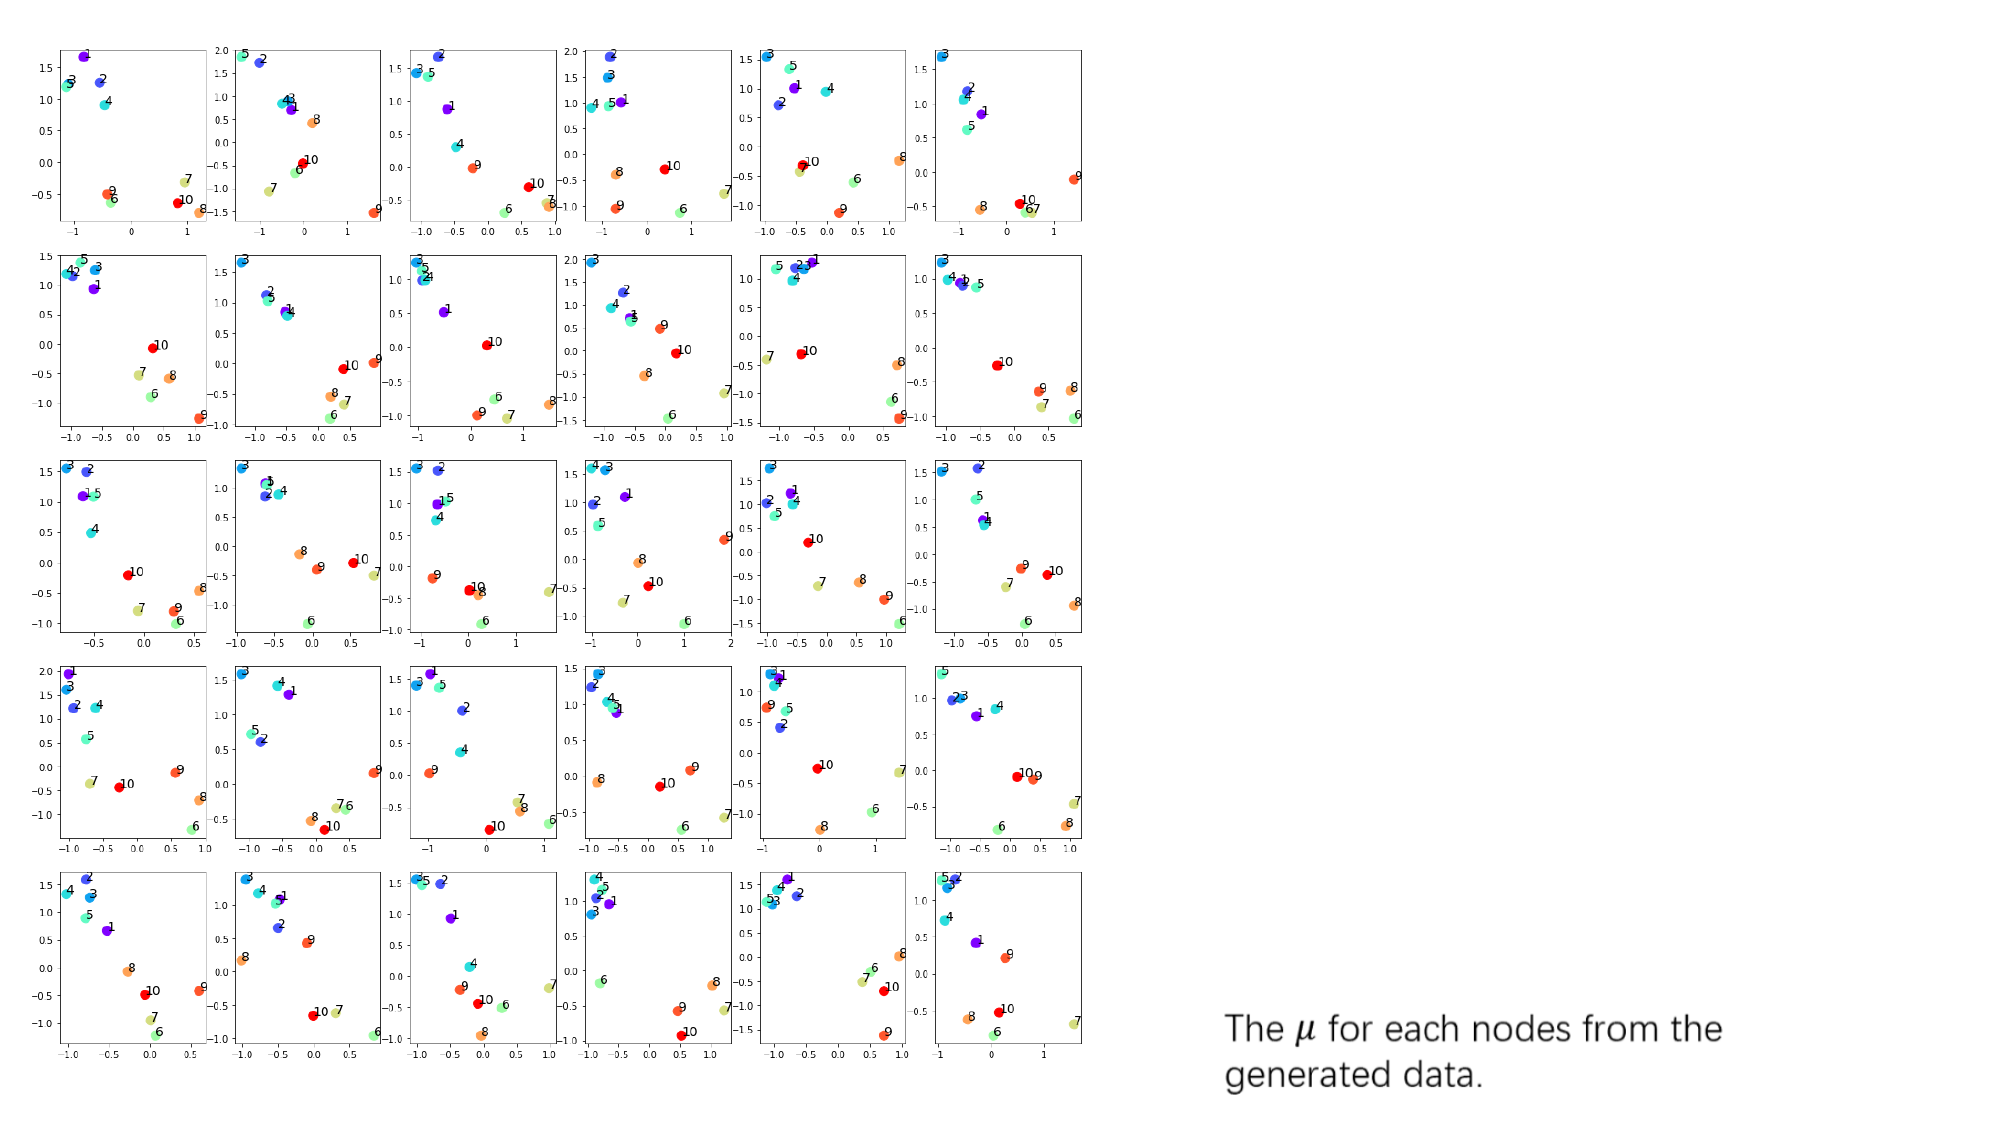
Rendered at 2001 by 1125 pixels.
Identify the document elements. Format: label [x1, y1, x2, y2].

picture [1211, 998, 1768, 1125]
picture [24, 40, 1088, 1065]
